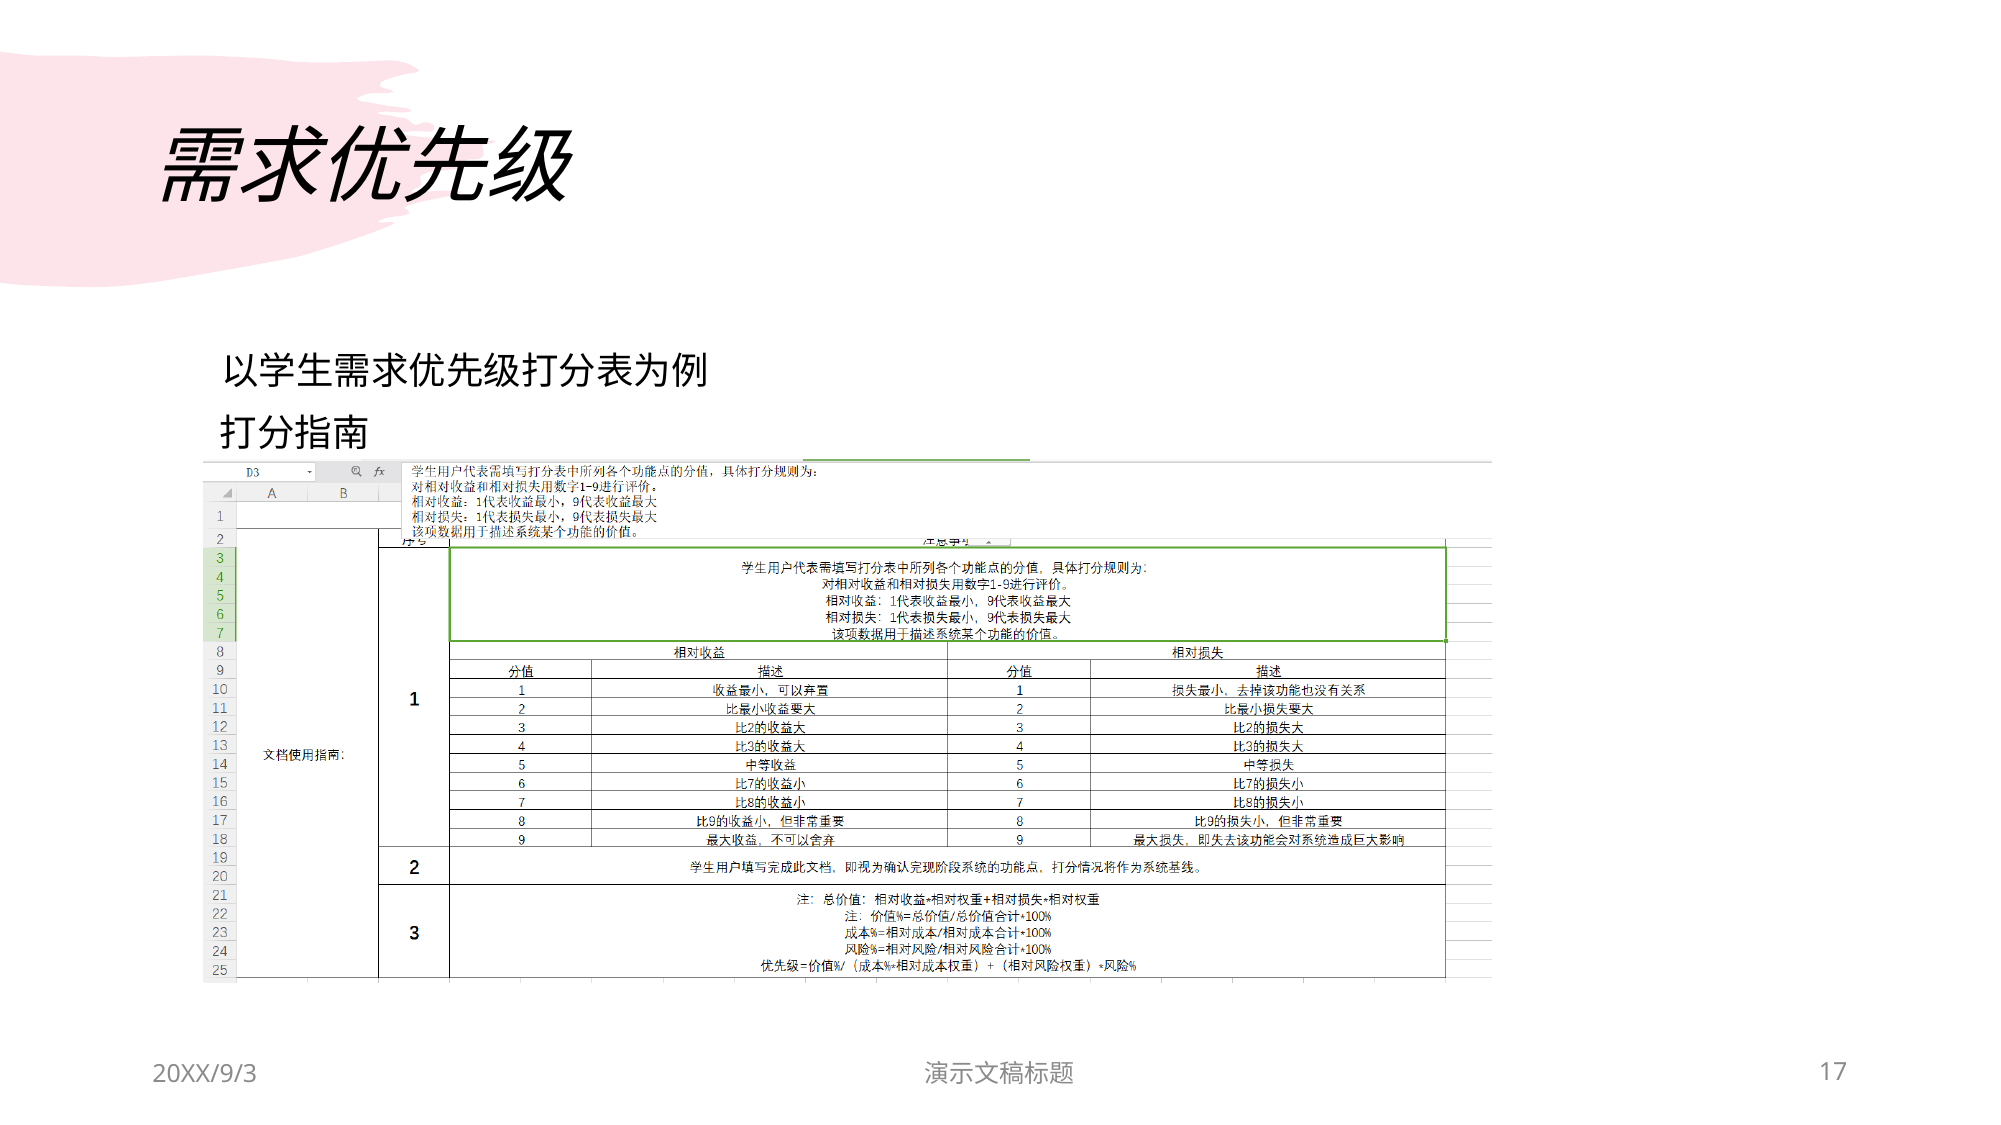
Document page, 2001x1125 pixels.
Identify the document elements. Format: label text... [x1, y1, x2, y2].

title 需求优先级 [137, 59, 1863, 278]
footer 演示文稿标题 [662, 1042, 1338, 1103]
text_box 以学生需求优先级打分表为例 [206, 339, 724, 399]
text_box 打分指南 [204, 401, 385, 459]
picture [203, 459, 1492, 983]
slide_number 17 [1412, 1042, 1863, 1103]
slide_number 20XX/9/3 [137, 1042, 588, 1103]
